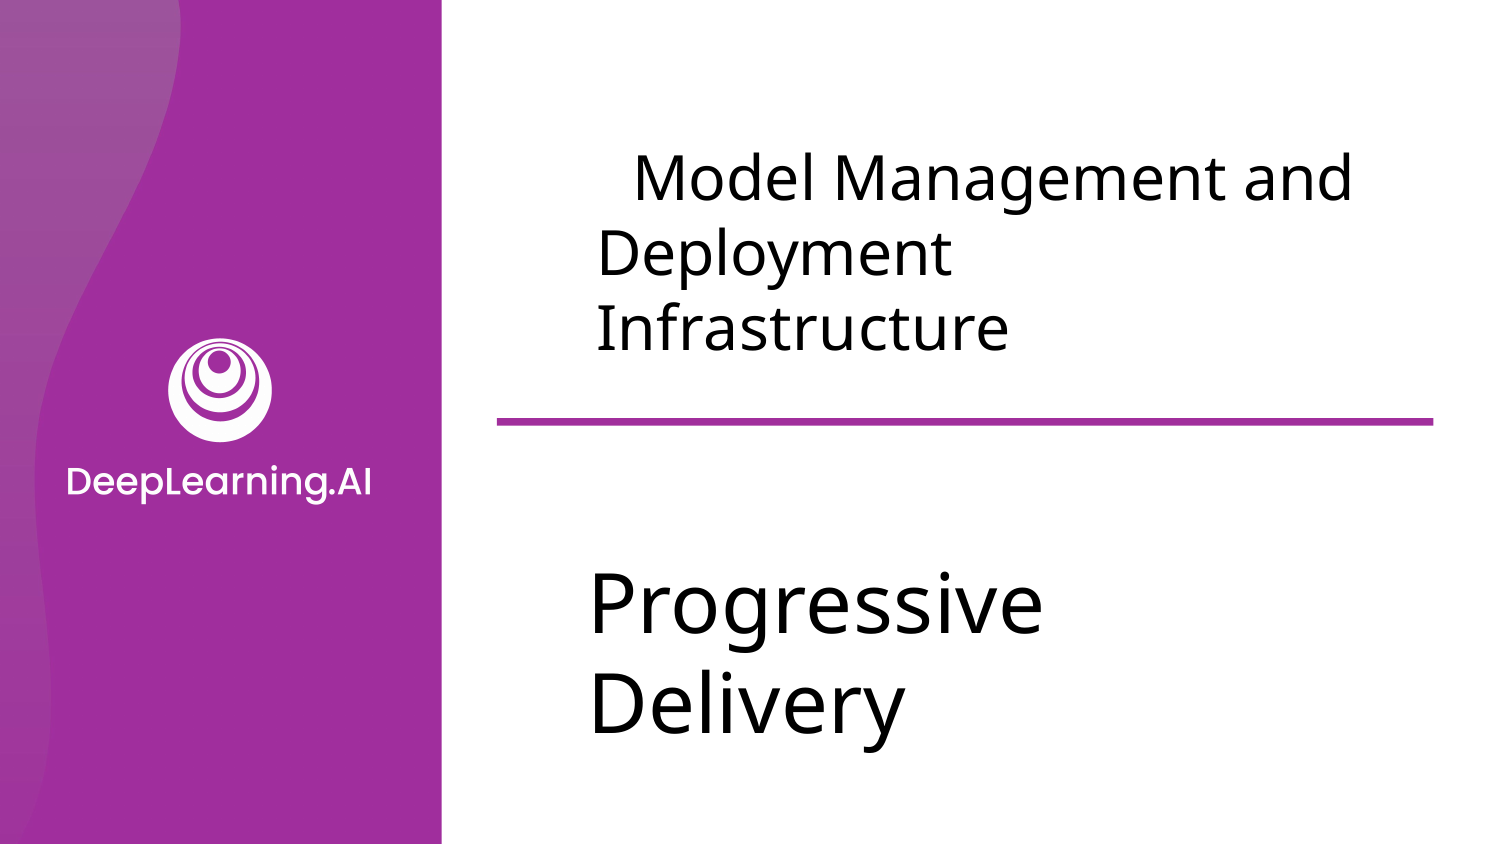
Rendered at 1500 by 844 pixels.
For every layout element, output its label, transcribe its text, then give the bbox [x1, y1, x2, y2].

picture [0, 0, 442, 844]
title Model Management and Deployment Infrastructure [122, 135, 1378, 363]
text_box Progressive Delivery [585, 548, 1346, 751]
